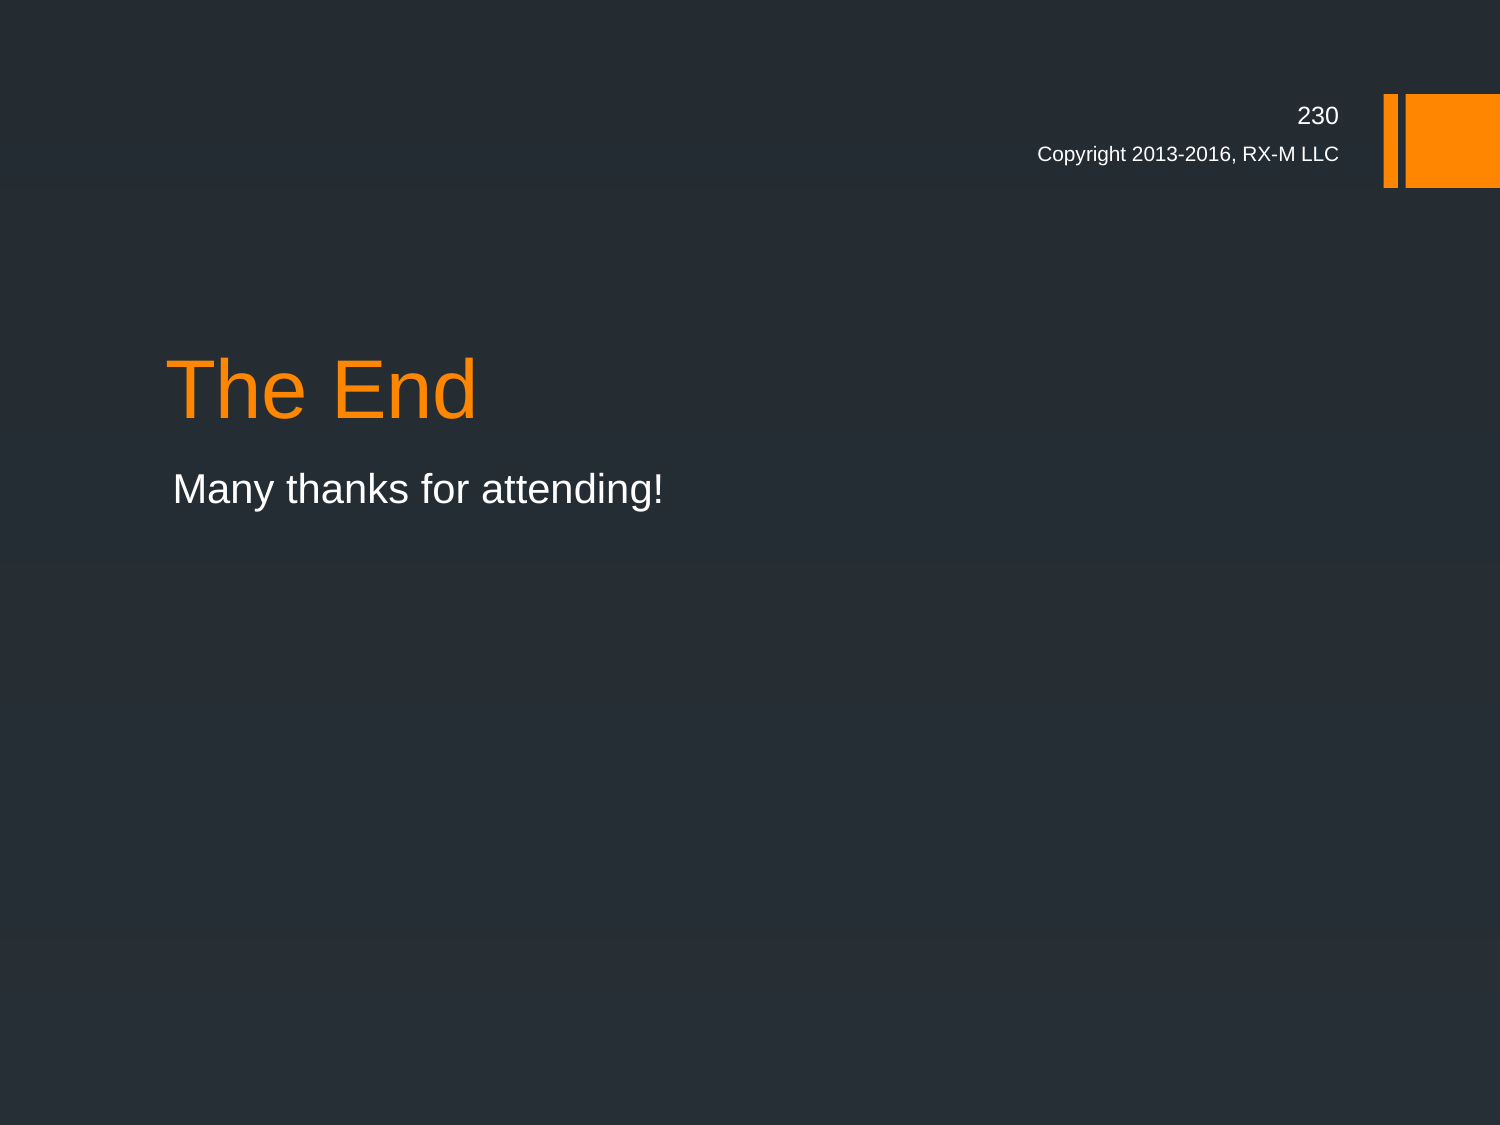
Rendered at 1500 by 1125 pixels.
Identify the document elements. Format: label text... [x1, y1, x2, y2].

slide_number 230 [1199, 90, 1355, 140]
list Many thanks for attending! [150, 454, 1350, 1035]
footer Copyright 2013-2016, RX-M LLC [985, 140, 1355, 190]
title The End [150, 253, 1350, 443]
